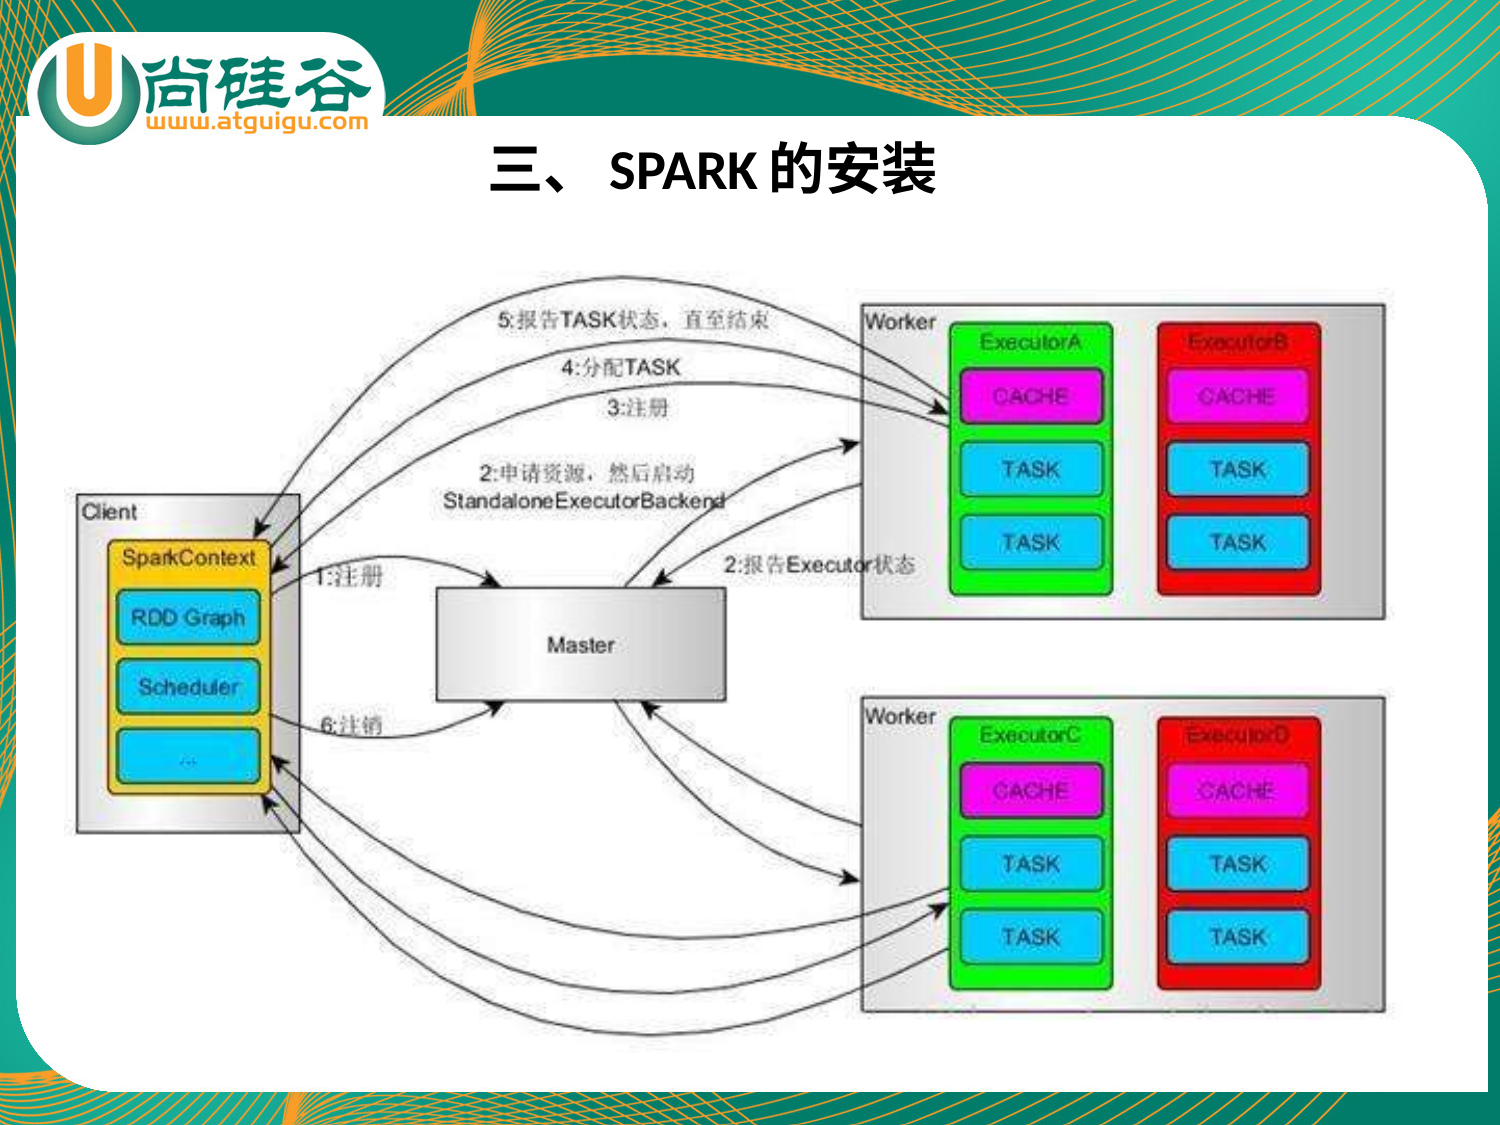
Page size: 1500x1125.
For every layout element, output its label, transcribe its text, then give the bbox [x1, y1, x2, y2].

title 三、SPARK的安装 [301, 125, 1124, 209]
picture [0, 0, 1500, 1125]
